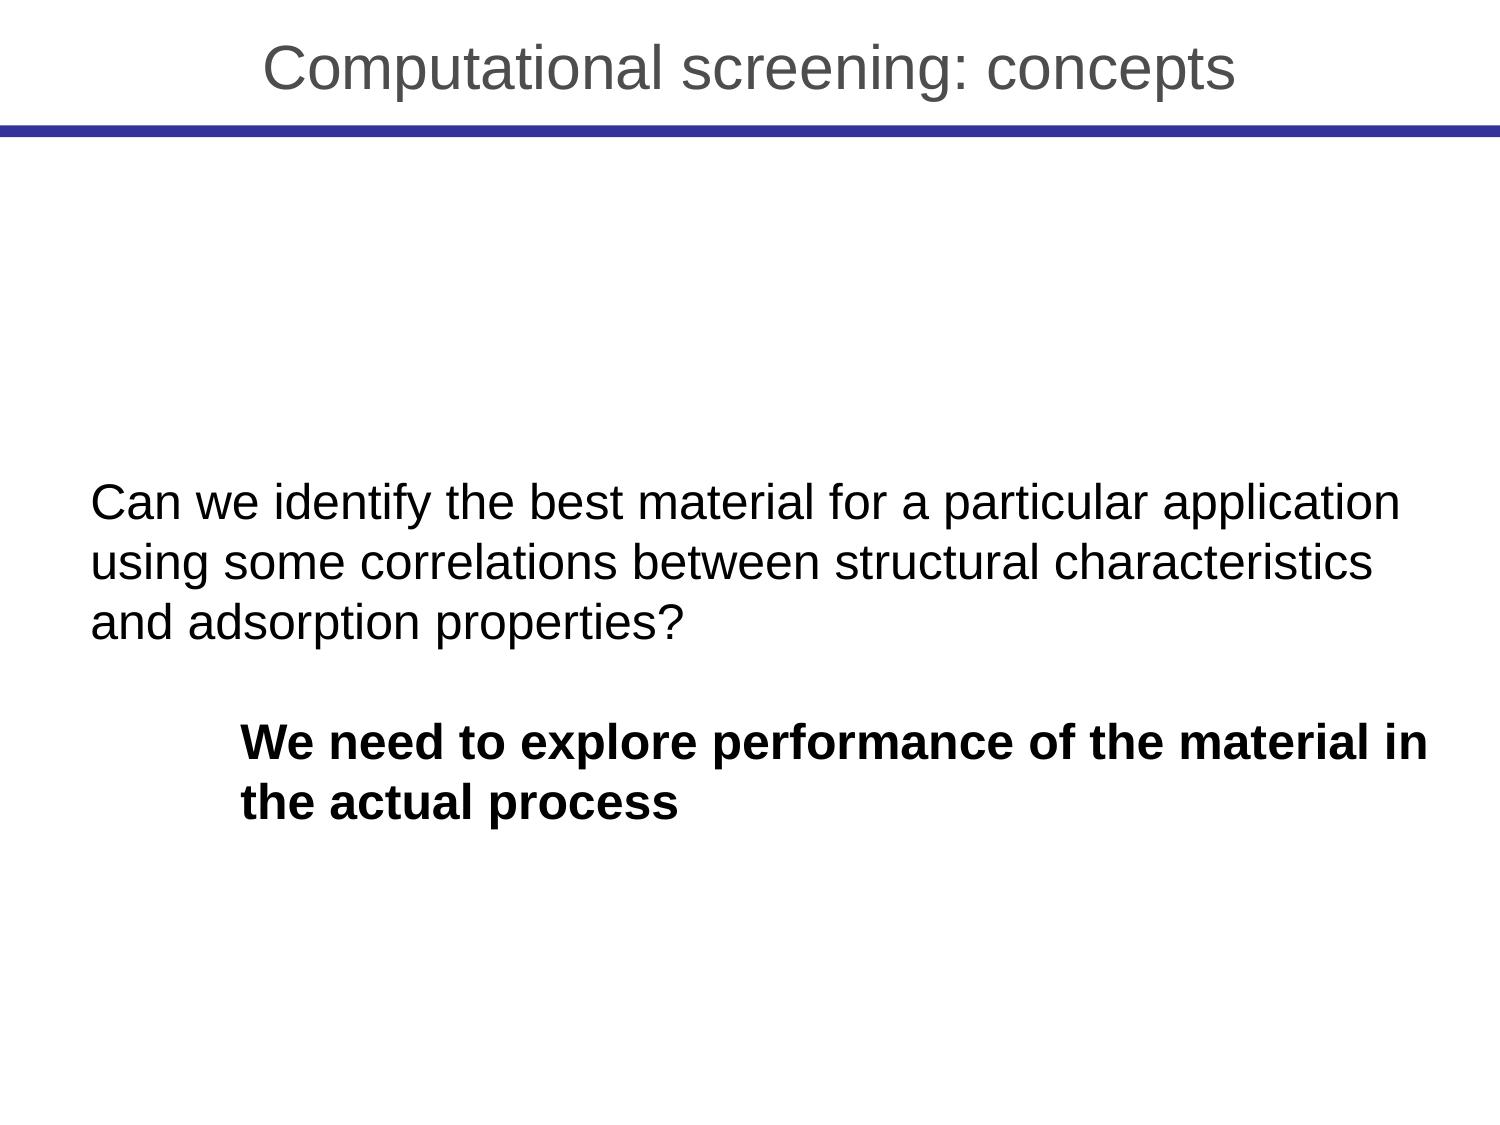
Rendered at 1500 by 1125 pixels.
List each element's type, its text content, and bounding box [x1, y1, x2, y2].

text_box Computational screening: concepts [0, 8, 1500, 121]
text_box [0, 125, 1500, 138]
text_box Can we identify the best material for a particular application using some correlations between structural characteristics and adsorption properties? We need to explore performance of the material in the actual process [75, 462, 1459, 838]
